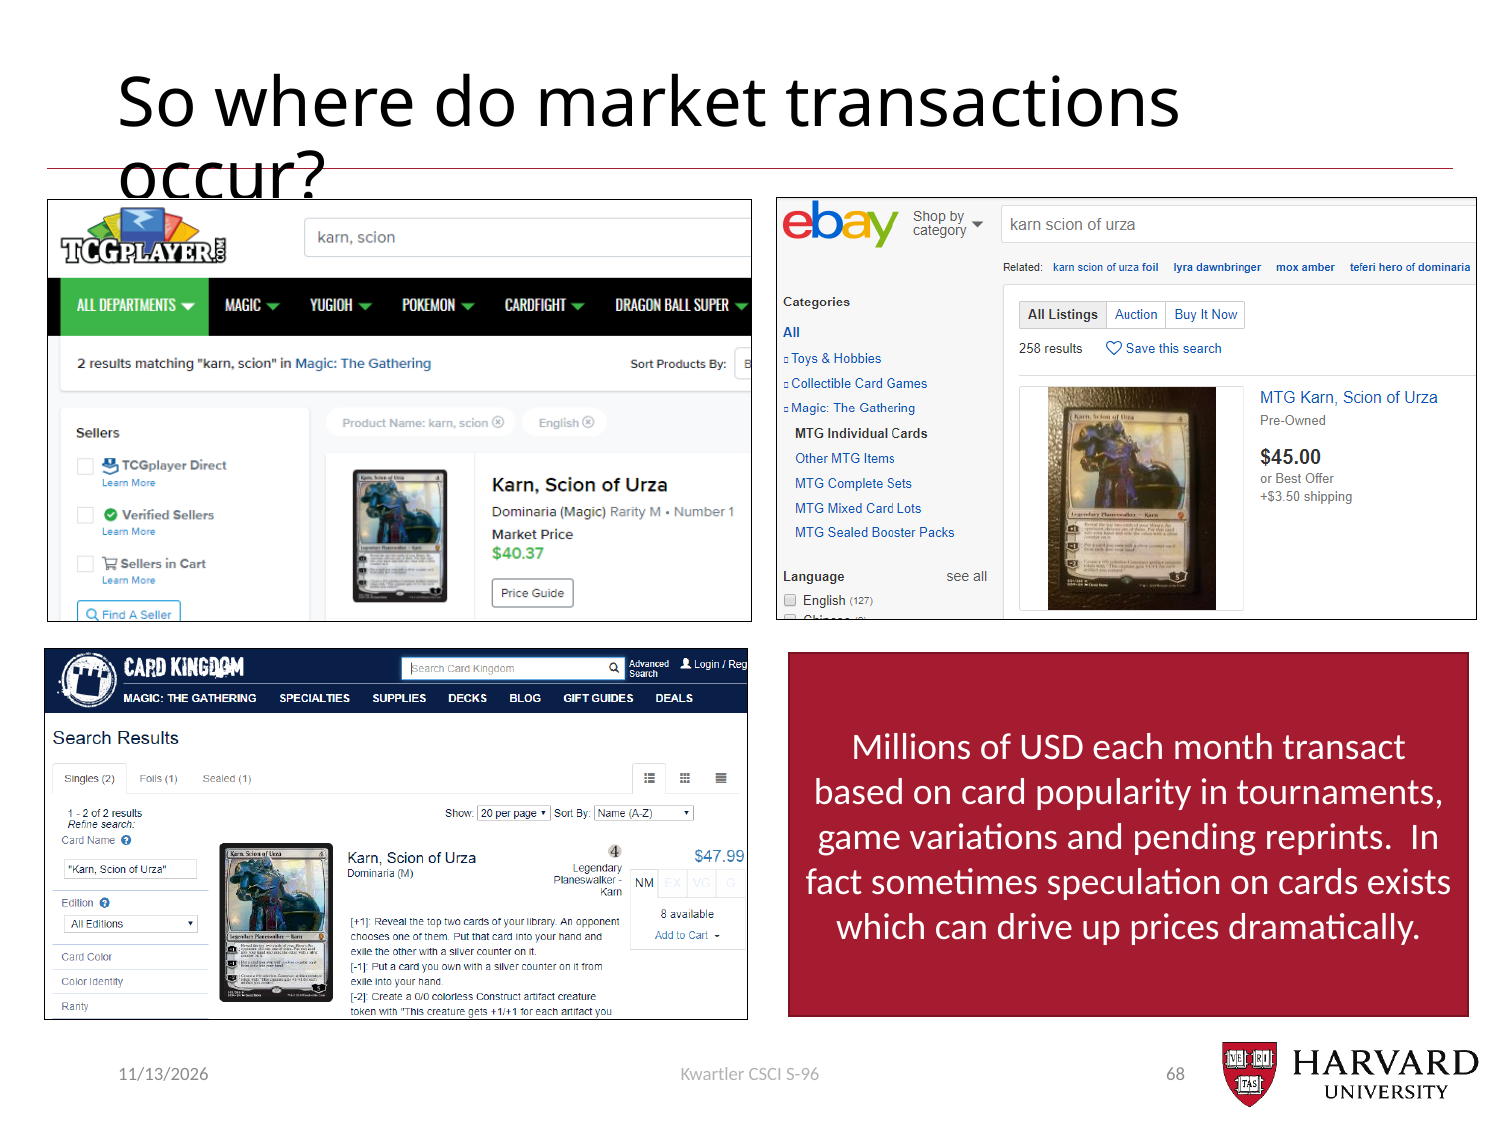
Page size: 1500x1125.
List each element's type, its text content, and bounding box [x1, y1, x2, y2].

picture [1200, 1024, 1500, 1125]
text_box Millions of USD each month transact based on card popularity in tournaments, game variations and pending reprints. In fact sometimes speculation on cards exists which can drive up prices dramatically. [788, 652, 1469, 1017]
slide_number 68 [1059, 1042, 1200, 1103]
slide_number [103, 1042, 441, 1103]
picture [44, 648, 748, 1020]
picture [776, 197, 1477, 620]
picture [47, 198, 752, 622]
footer Kwartler CSCI S-96 [496, 1042, 1004, 1103]
title So where do market transactions occur? [103, 59, 1397, 157]
